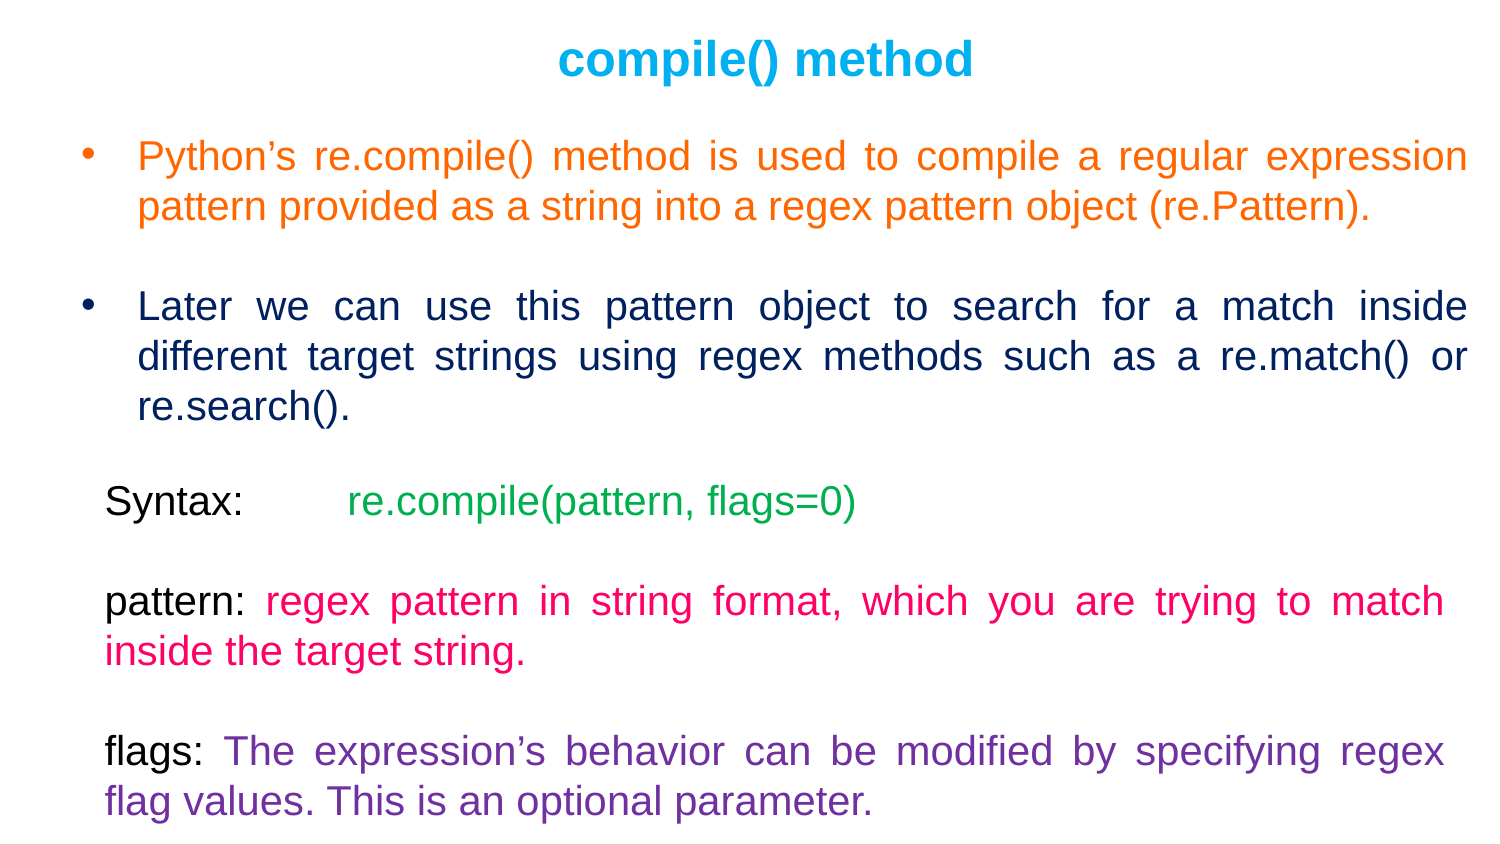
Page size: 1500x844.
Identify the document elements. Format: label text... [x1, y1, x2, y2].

text_box Python’s re.compile() method is used to compile a regular expression pattern provided as a string into a regex pattern object (re.Pattern). Later we can use this pattern object to search for a match inside different target strings using regex methods such as a re.match() or re.search(). [66, 121, 1484, 437]
text_box Syntax: re.compile(pattern, flags=0) pattern: regex pattern in string format, which you are trying to match inside the target string. flags: The expression’s behavior can be modified by specifying regex flag values. This is an optional parameter. [89, 466, 1461, 832]
text_box compile() method [542, 18, 1052, 94]
